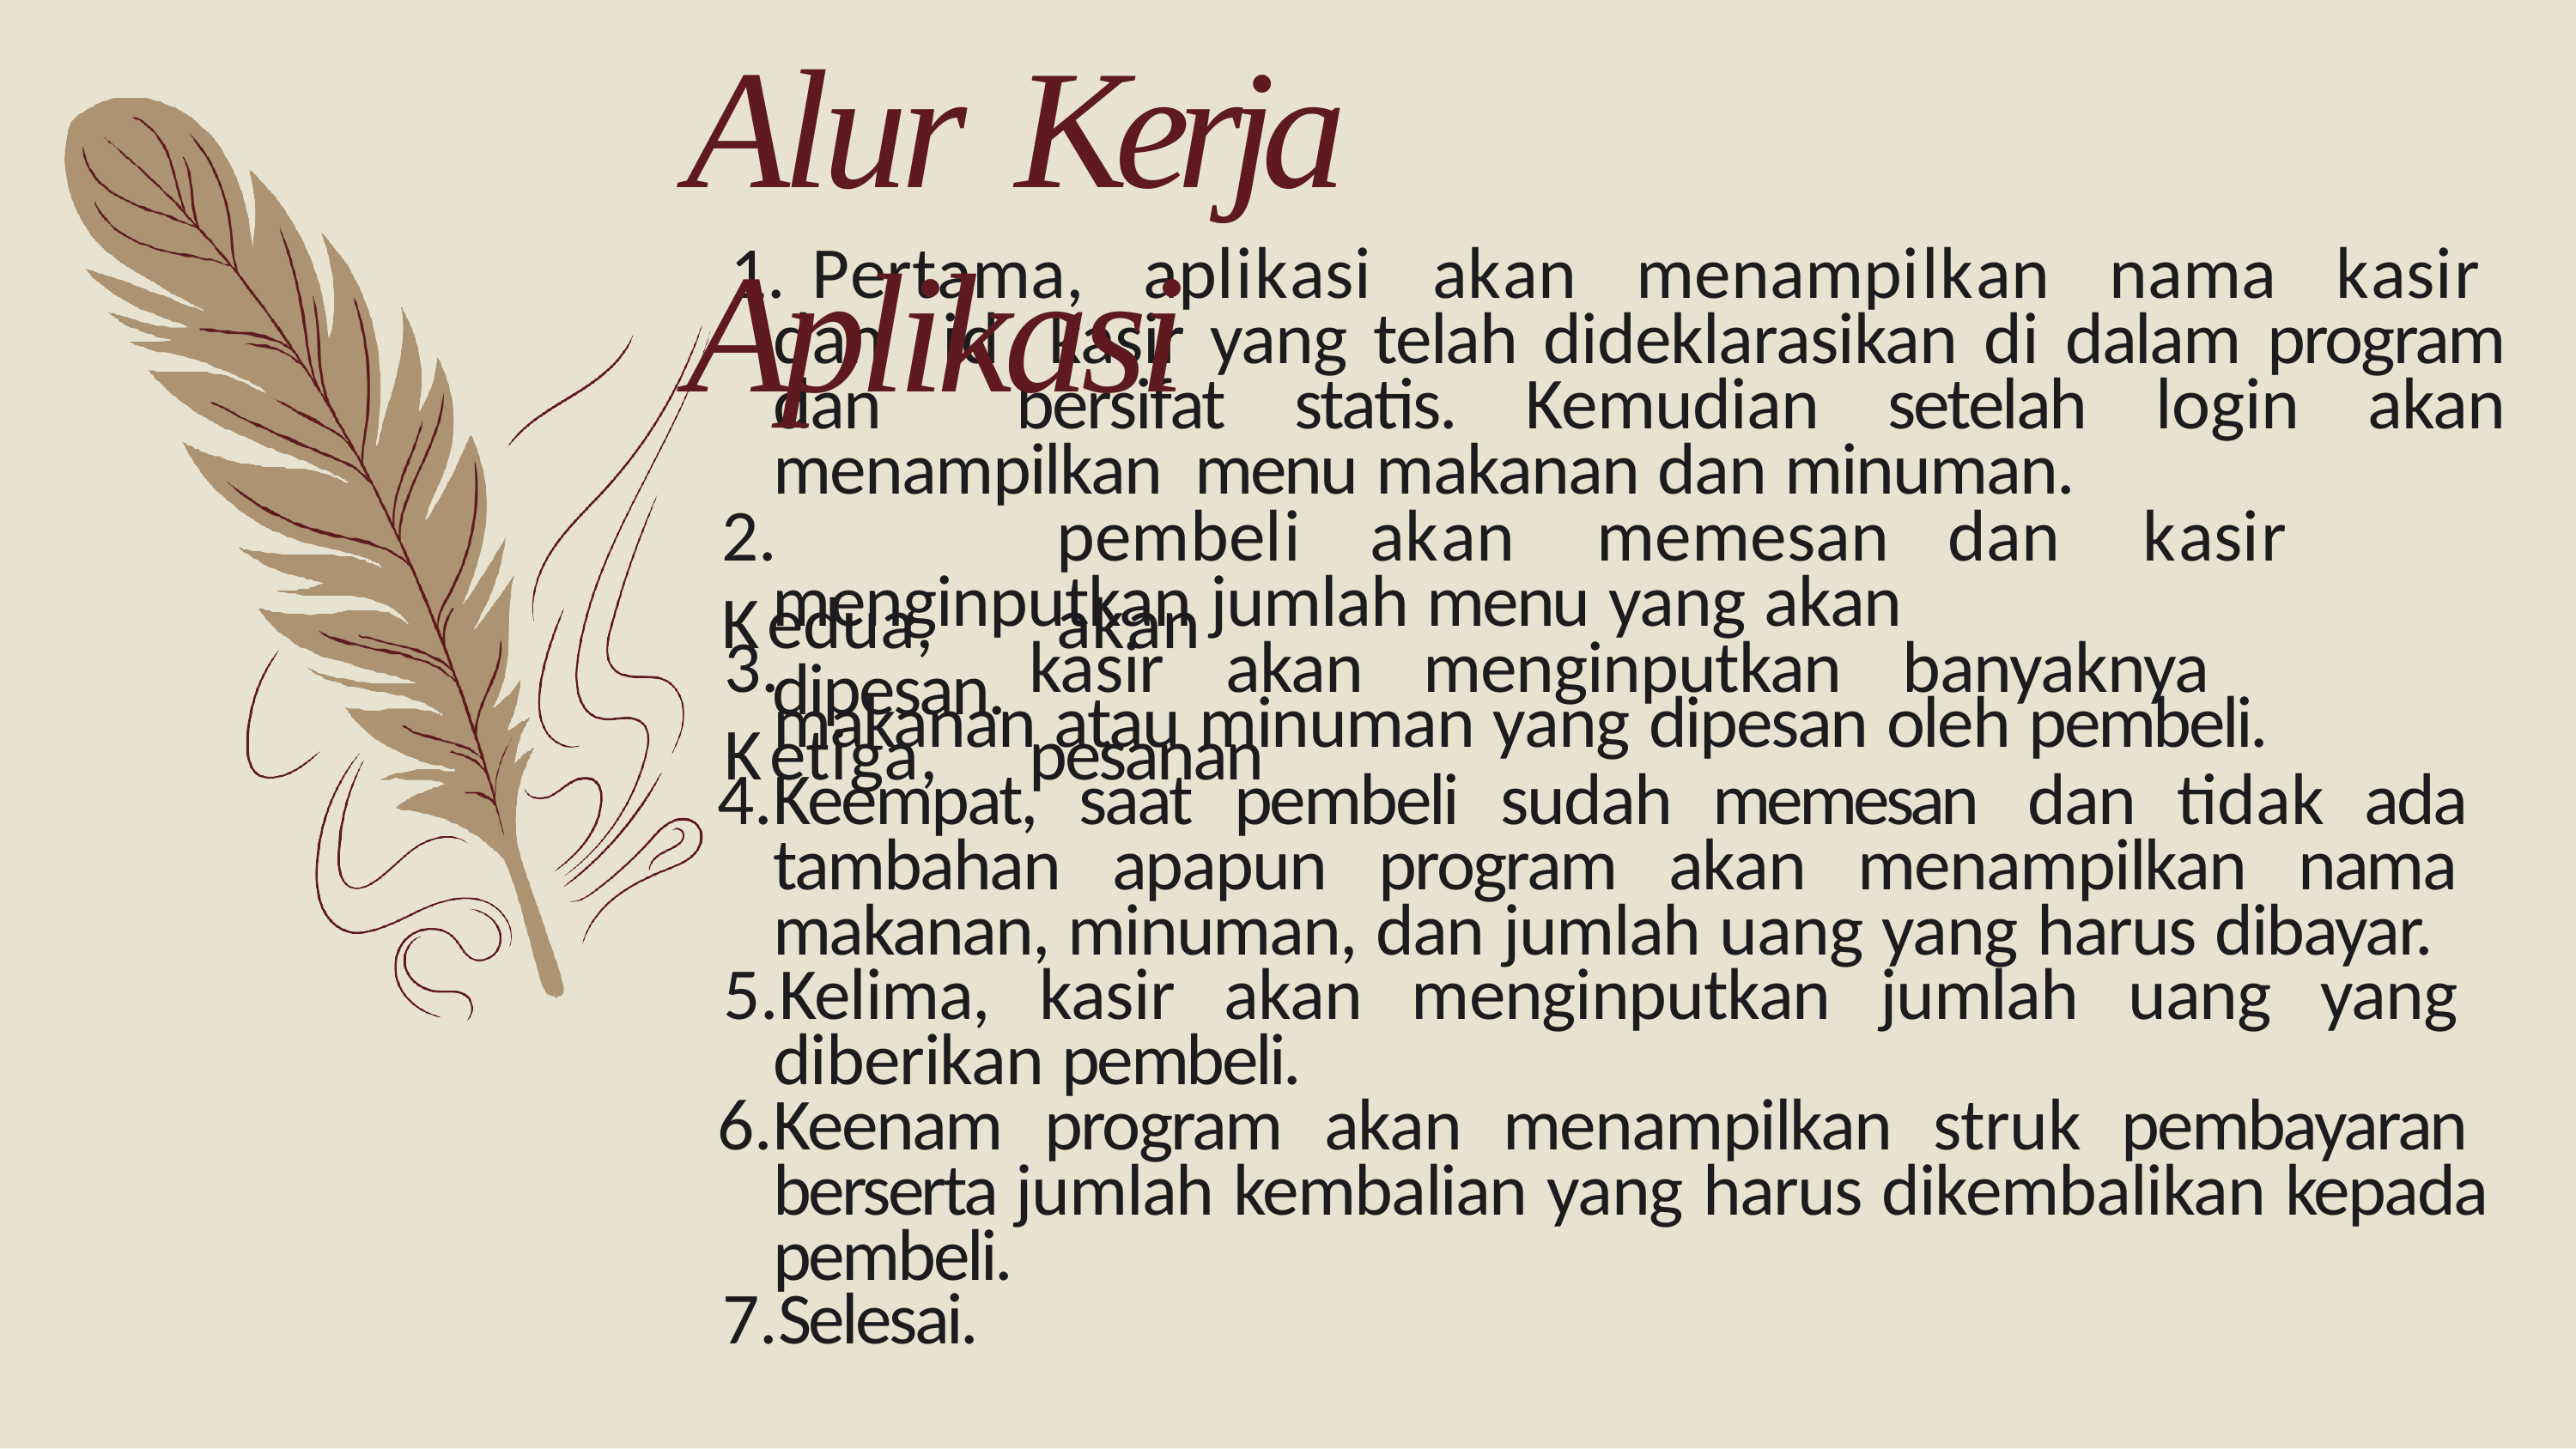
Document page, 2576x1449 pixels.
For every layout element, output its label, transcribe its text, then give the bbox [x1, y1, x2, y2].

text_box 2. Kedua, [720, 485, 971, 664]
list makanan atau minuman yang dipesan oleh pembeli. Keempat, saat pembeli sudah memesan dan tidak ada tambahan apapun program akan menampilkan nama makanan, minuman, dan jumlah uang yang harus dibayar. Kelima, kasir akan menginputkan jumlah uang yang diberikan pembeli. Keenam program akan menampilkan struk pembayaran berserta jumlah kembalian yang harus dikembalikan kepada pembeli. Selesai. [715, 682, 2507, 1449]
text_box 1. Pertama, aplikasi akan menampilkan nama kasir dan id kasir yang telah dideklarasikan di dalam program dan bersifat statis. Kemudian setelah login akan menampilkan menu makanan dan minuman. [728, 222, 2507, 507]
text_box 3. Ketiga, [722, 616, 973, 682]
text_box menginputkan jumlah menu yang akan dipesan. [971, 551, 2154, 682]
text_box pembeli akan memesan dan kasir akan [1054, 507, 2506, 616]
title Alur Kerja Aplikasi [684, 15, 1871, 426]
text_box kasir akan menginputkan banyaknya pesanan [1027, 616, 2506, 682]
picture [64, 98, 712, 1022]
